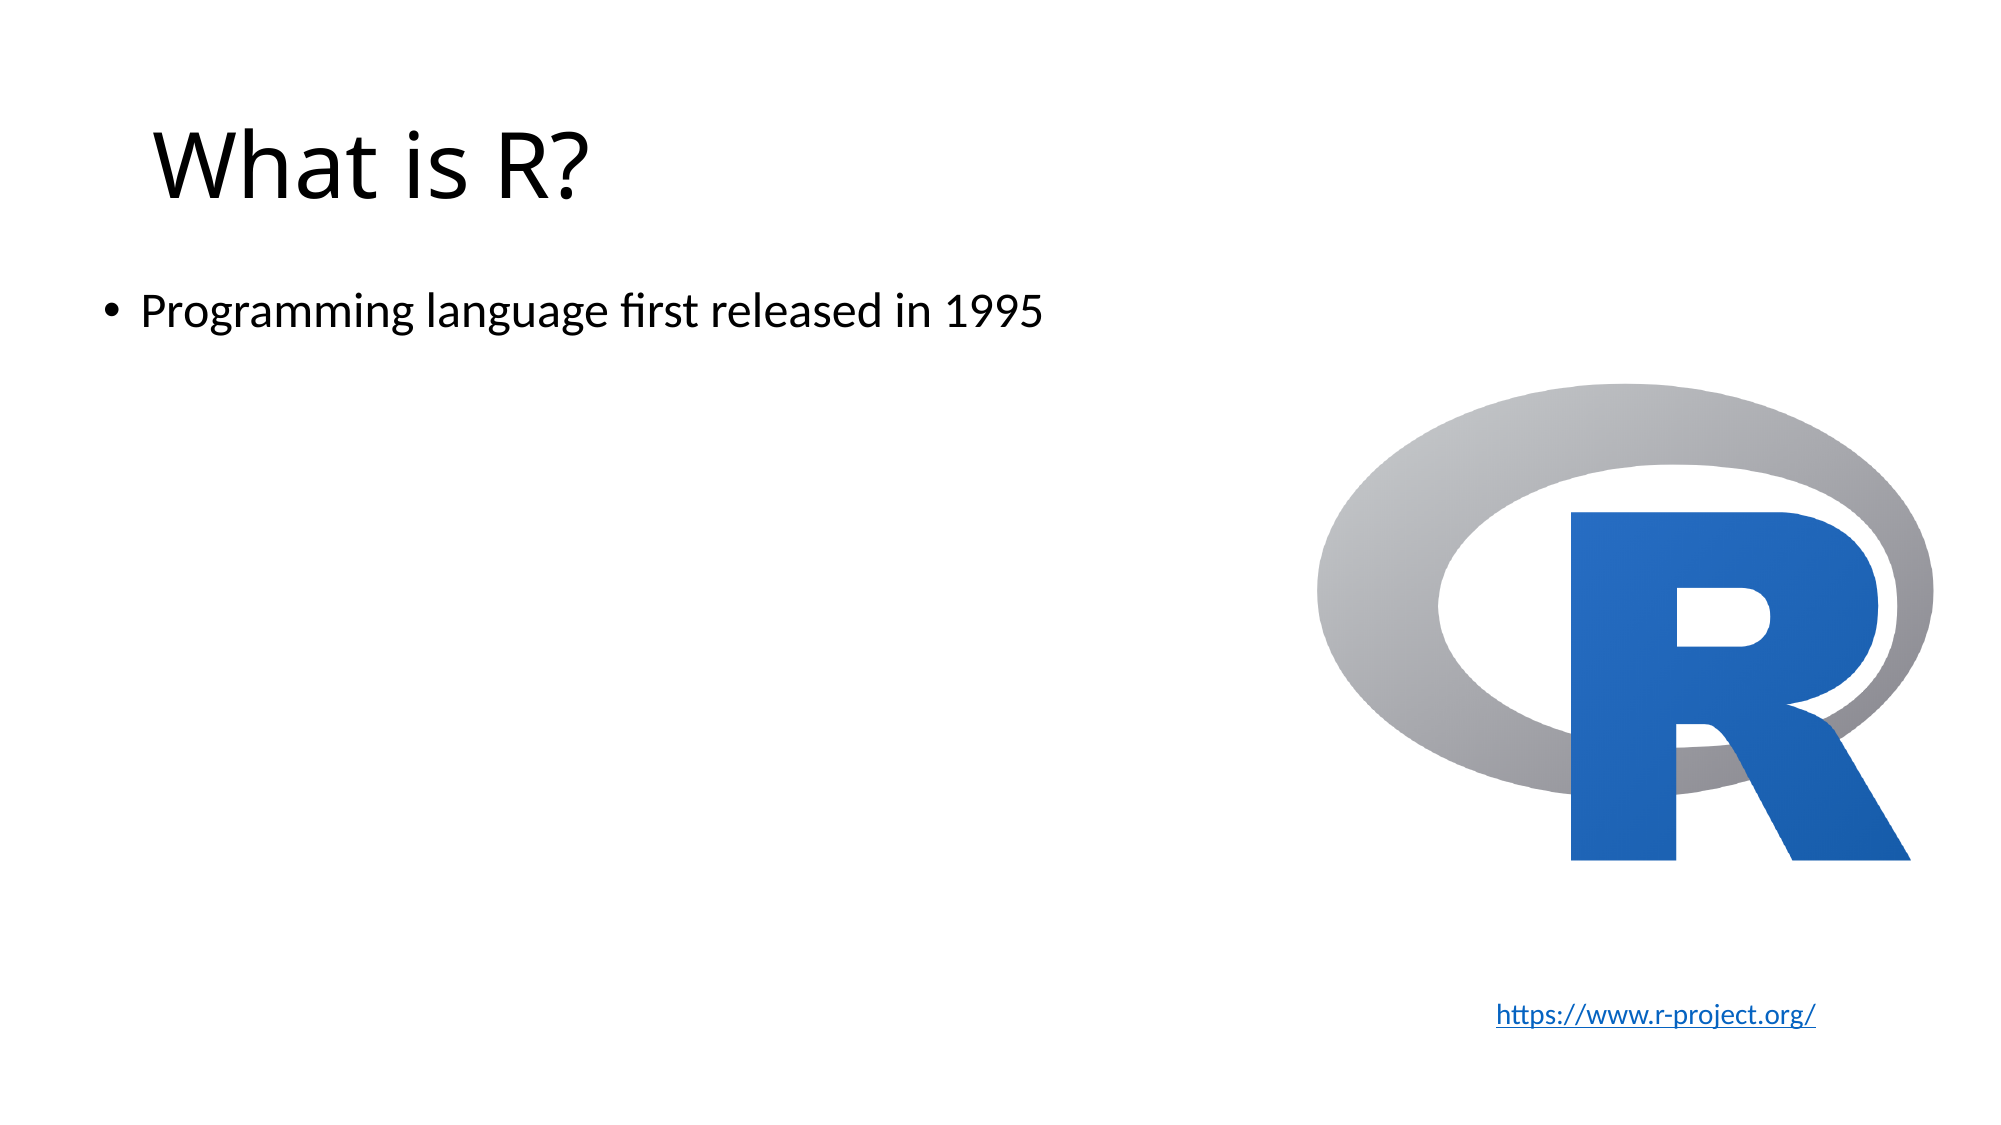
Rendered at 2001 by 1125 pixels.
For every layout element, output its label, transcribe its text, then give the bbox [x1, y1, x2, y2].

title What is R? [137, 59, 1863, 278]
list Programming language first released in 1995 [88, 277, 1156, 1114]
text_box https://www.r-project.org/ [1481, 987, 2000, 1038]
picture [1316, 382, 1965, 876]
